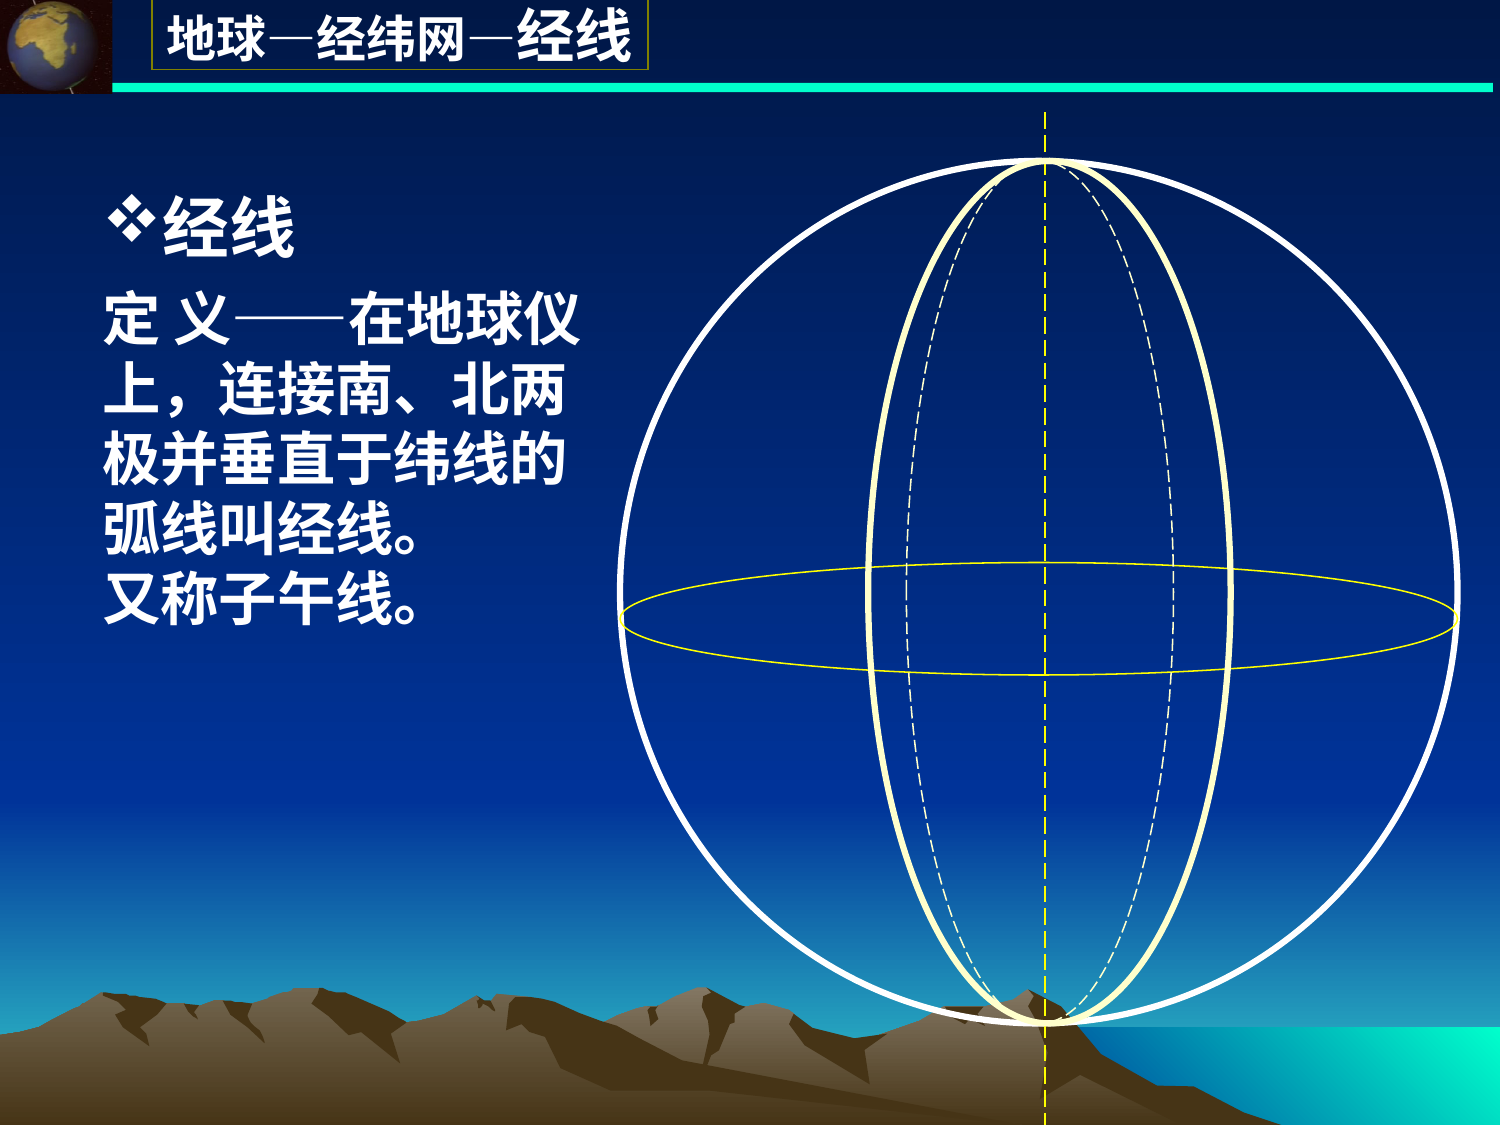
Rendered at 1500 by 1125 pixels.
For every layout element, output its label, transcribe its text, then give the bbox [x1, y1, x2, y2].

text_box 定 义——在地球仪上，连接南、北两极并垂直于纬线的弧线叫经线。 又称子午线。 [87, 275, 613, 640]
text_box [620, 201, 862, 614]
text_box [620, 567, 862, 670]
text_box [867, 160, 1231, 1024]
text_box 经线 [87, 178, 312, 274]
text_box [1236, 569, 1458, 669]
picture [0, 0, 113, 94]
text_box 地球—经纬网—经线 [152, 0, 649, 70]
text_box [1236, 211, 1458, 614]
text_box [621, 624, 862, 984]
text_box [1236, 624, 1457, 973]
